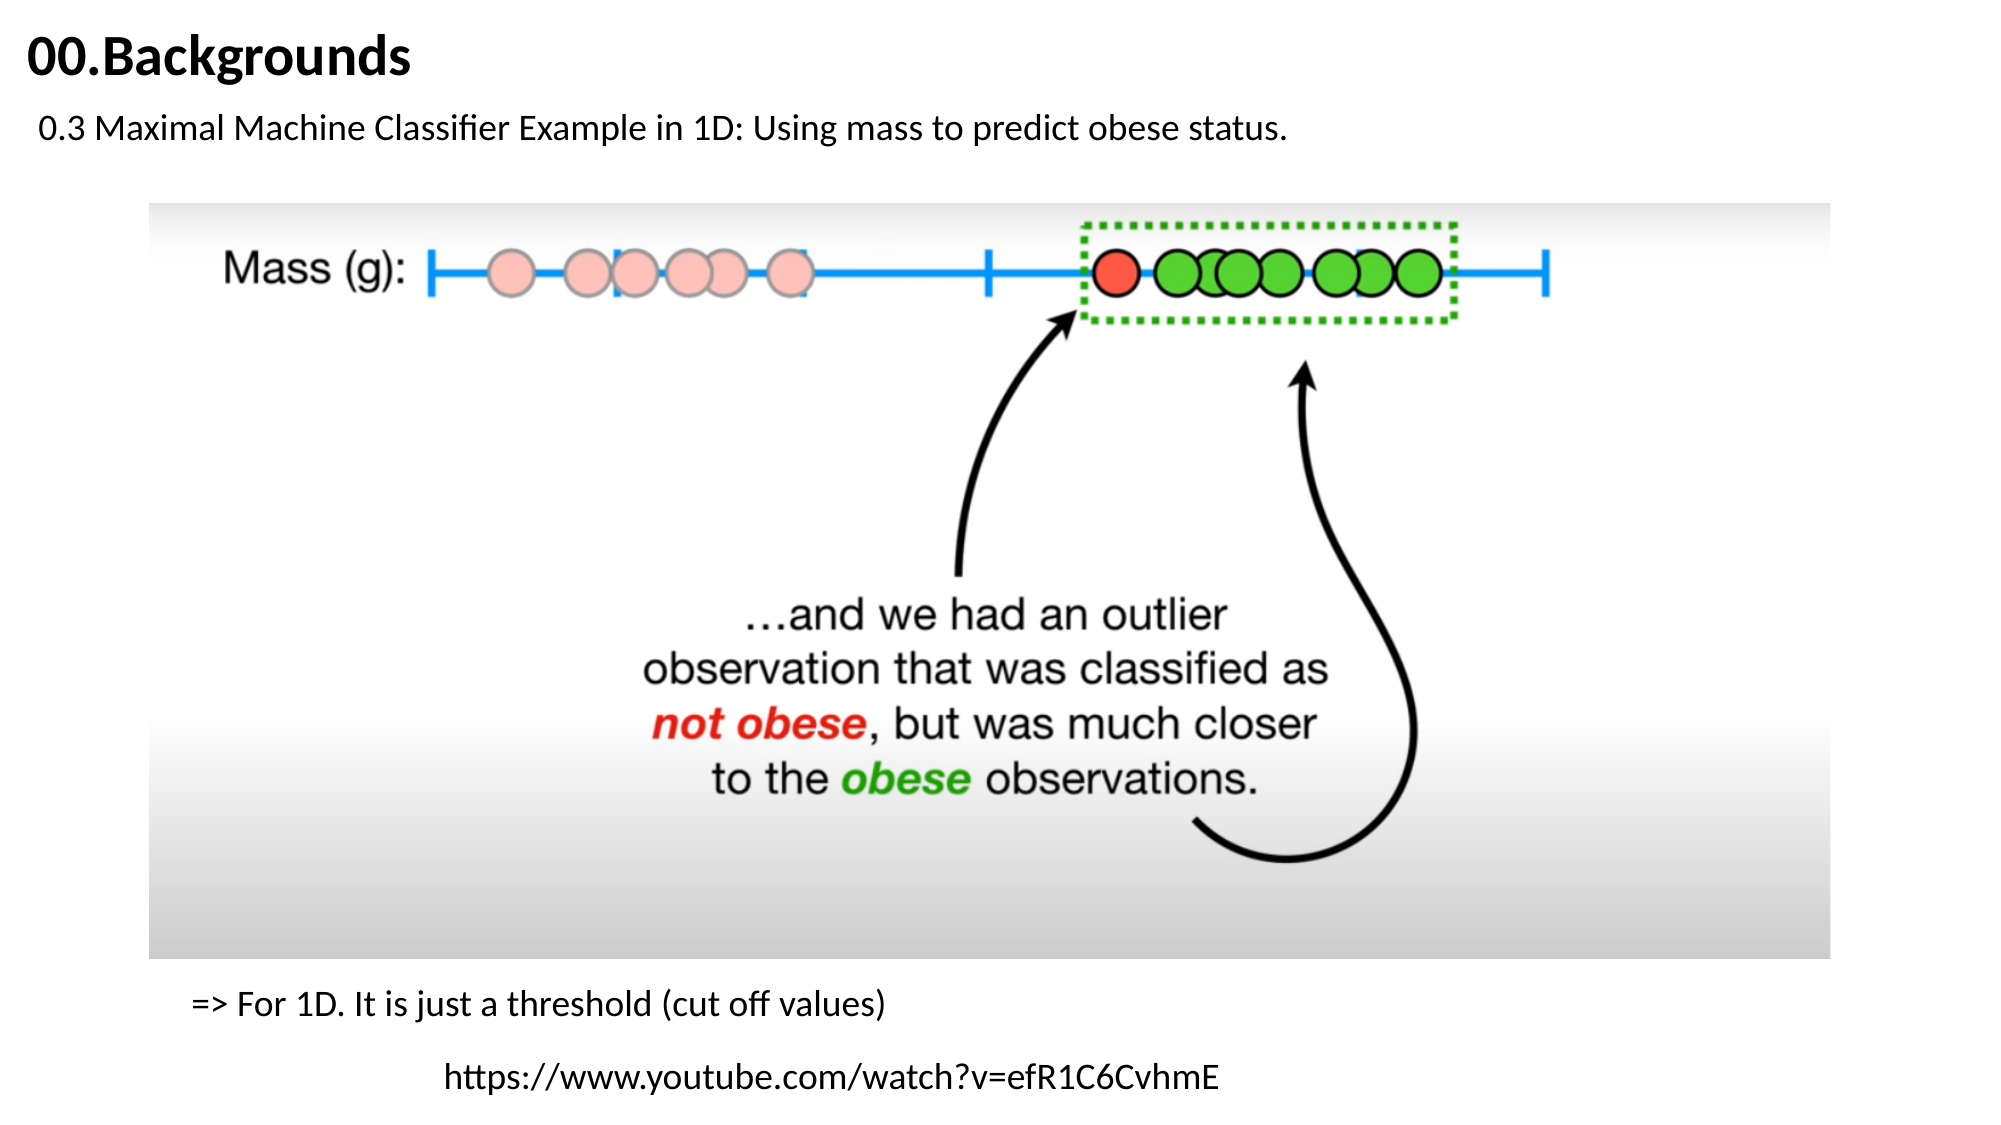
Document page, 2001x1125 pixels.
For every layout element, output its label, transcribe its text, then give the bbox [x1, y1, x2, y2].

text_box 00.Backgrounds [12, 9, 659, 95]
text_box => For 1D. It is just a threshold (cut off values) [176, 971, 1557, 1031]
picture [149, 203, 1831, 959]
text_box 0.3 Maximal Machine Classifier Example in 1D: Using mass to predict obese status. [23, 95, 1801, 155]
text_box https://www.youtube.com/watch?v=efR1C6CvhmE [428, 1044, 1951, 1105]
